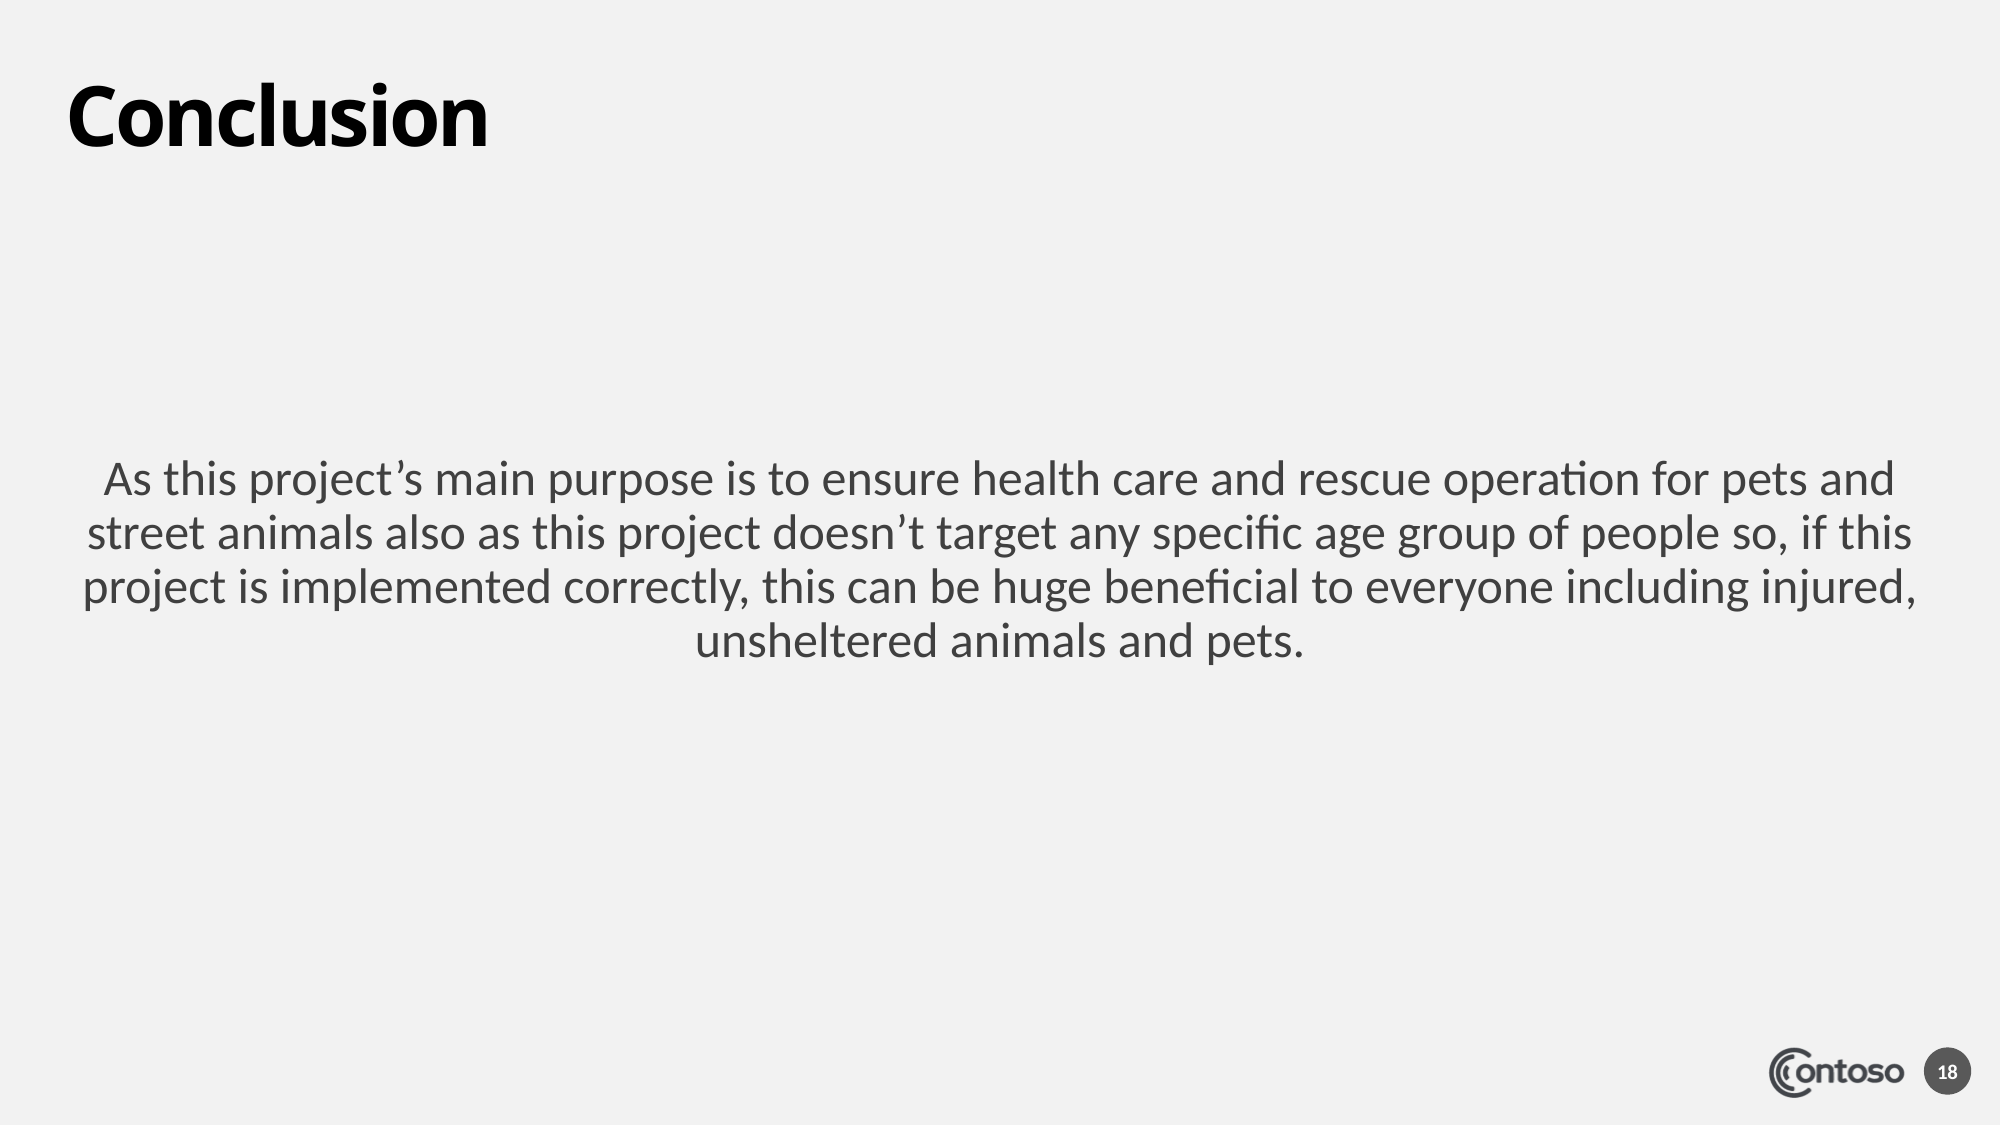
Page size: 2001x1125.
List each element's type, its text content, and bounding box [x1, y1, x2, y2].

slide_number 18 [1923, 1047, 1972, 1095]
title Conclusion [65, 0, 1924, 240]
list As this project’s main purpose is to ensure health care and rescue operation for pets and street animals also as this project doesn’t target any specific age group of people so, if this project is implemented correctly, this can be huge beneficial to everyone including injured, unsheltered animals and pets. [70, 188, 1930, 1016]
